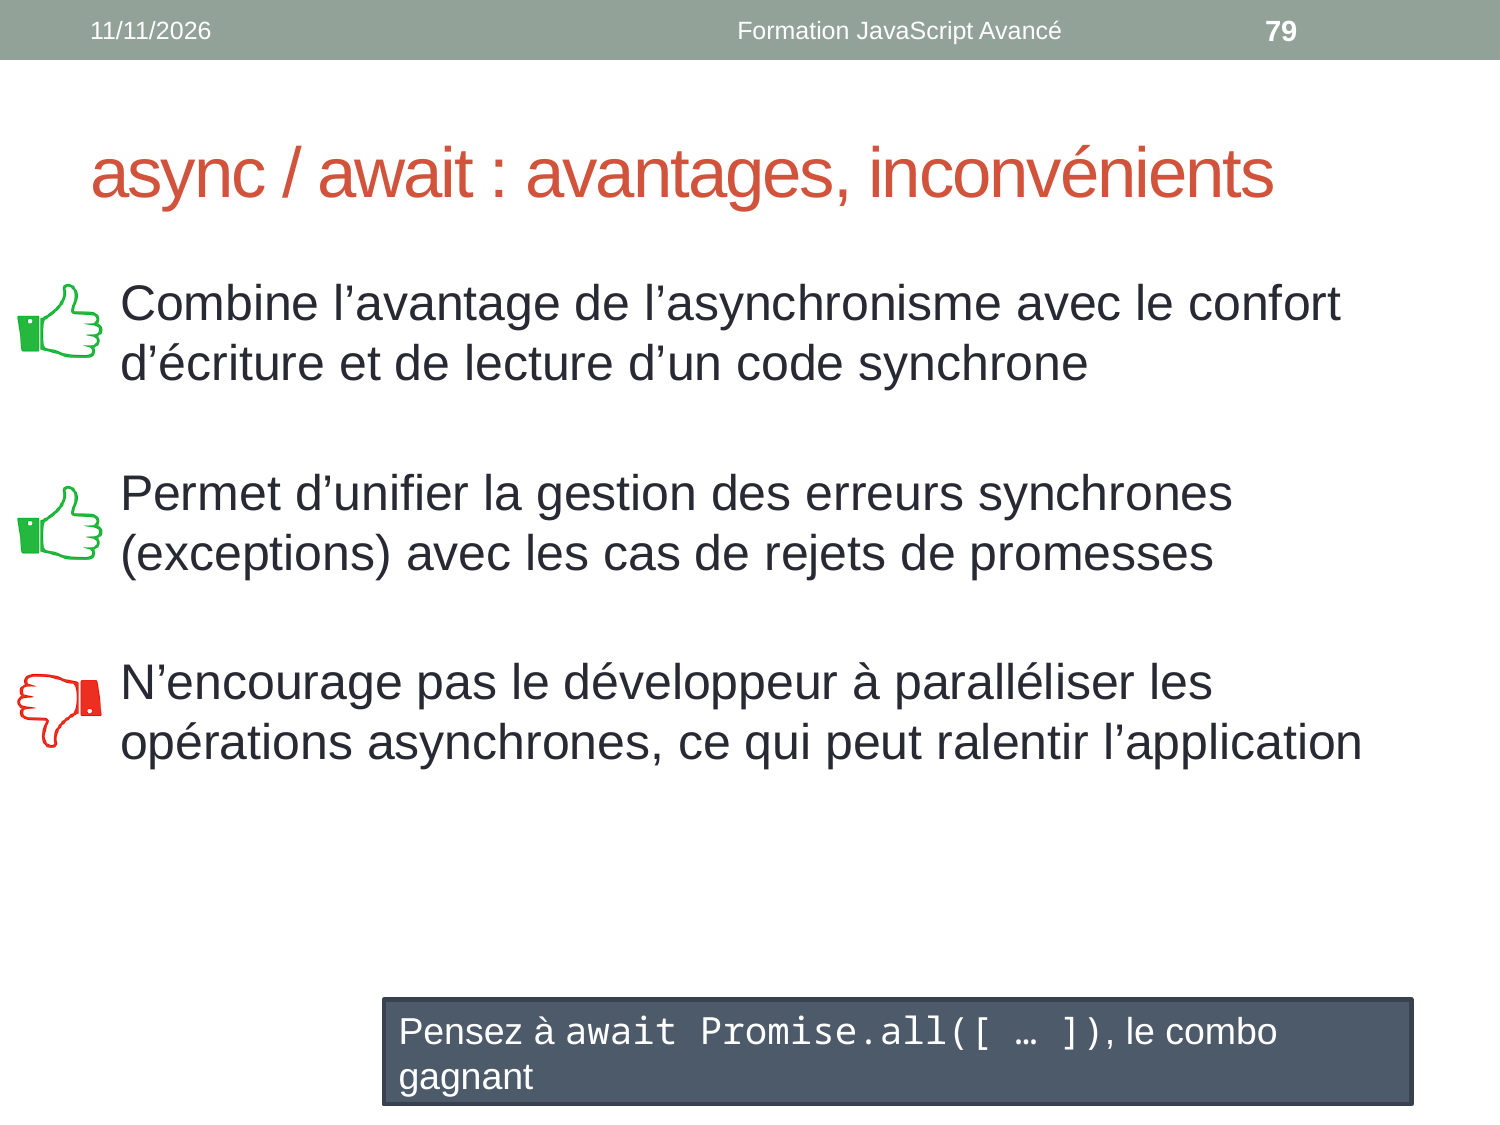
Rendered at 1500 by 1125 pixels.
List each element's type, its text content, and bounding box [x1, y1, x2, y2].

slide_number 79 [1250, 3, 1425, 57]
list Combine l’avantage de l’asynchronisme avec le confort d’écriture et de lecture d’un code synchrone Permet d’unifier la gestion des erreurs synchrones (exceptions) avec les cas de rejets de promesses N’encourage pas le développeur à paralléliser les opérations asynchrones, ce qui peut ralentir l’application [75, 262, 1425, 1063]
picture [16, 668, 108, 752]
picture [5, 278, 106, 362]
picture [5, 480, 106, 563]
footer Formation JavaScript Avancé [562, 3, 1238, 57]
title async / await : avantages, inconvénients [75, 87, 1425, 250]
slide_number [75, 3, 550, 57]
text_box Pensez à await Promise.all([ … ]), le combo gagnant [382, 997, 1414, 1106]
